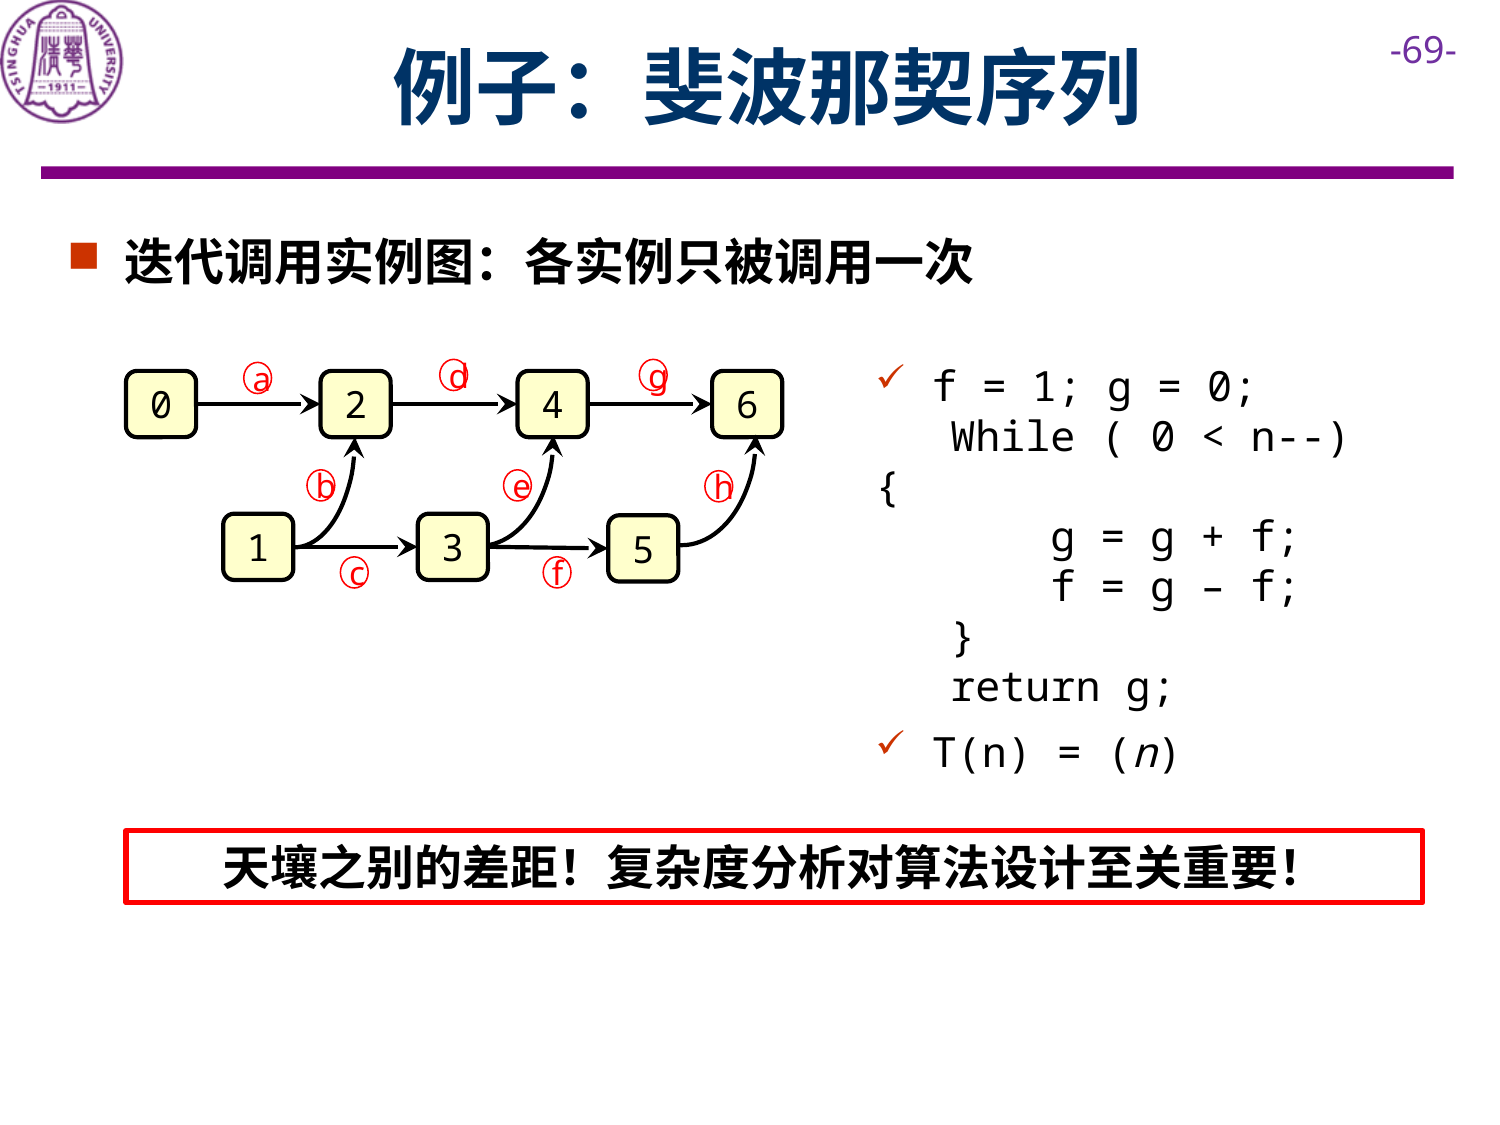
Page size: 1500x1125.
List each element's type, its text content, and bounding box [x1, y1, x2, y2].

text_box 0 [125, 370, 197, 438]
text_box 6 [712, 370, 783, 438]
text_box 2 [320, 370, 391, 438]
text_box g [639, 359, 668, 391]
text_box e [503, 469, 532, 501]
text_box [290, 437, 365, 546]
text_box 4 [517, 370, 588, 438]
text_box 天壤之别的差距！复杂度分析对算法设计至关重要！ [126, 830, 1423, 903]
text_box [677, 434, 766, 546]
text_box 5 [608, 515, 679, 582]
text_box 迭代调用实例图：各实例只被调用一次 [53, 229, 1084, 299]
text_box f [543, 558, 572, 588]
text_box 1 [223, 513, 294, 580]
text_box b [306, 469, 335, 501]
text_box h [704, 470, 733, 502]
picture [0, 0, 124, 124]
title 例子：斐波那契序列 [263, 32, 1271, 138]
text_box a [243, 362, 272, 394]
text_box d [439, 359, 468, 391]
text_box 3 [417, 513, 488, 580]
text_box c [340, 556, 369, 589]
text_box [487, 546, 609, 550]
text_box [476, 435, 563, 546]
